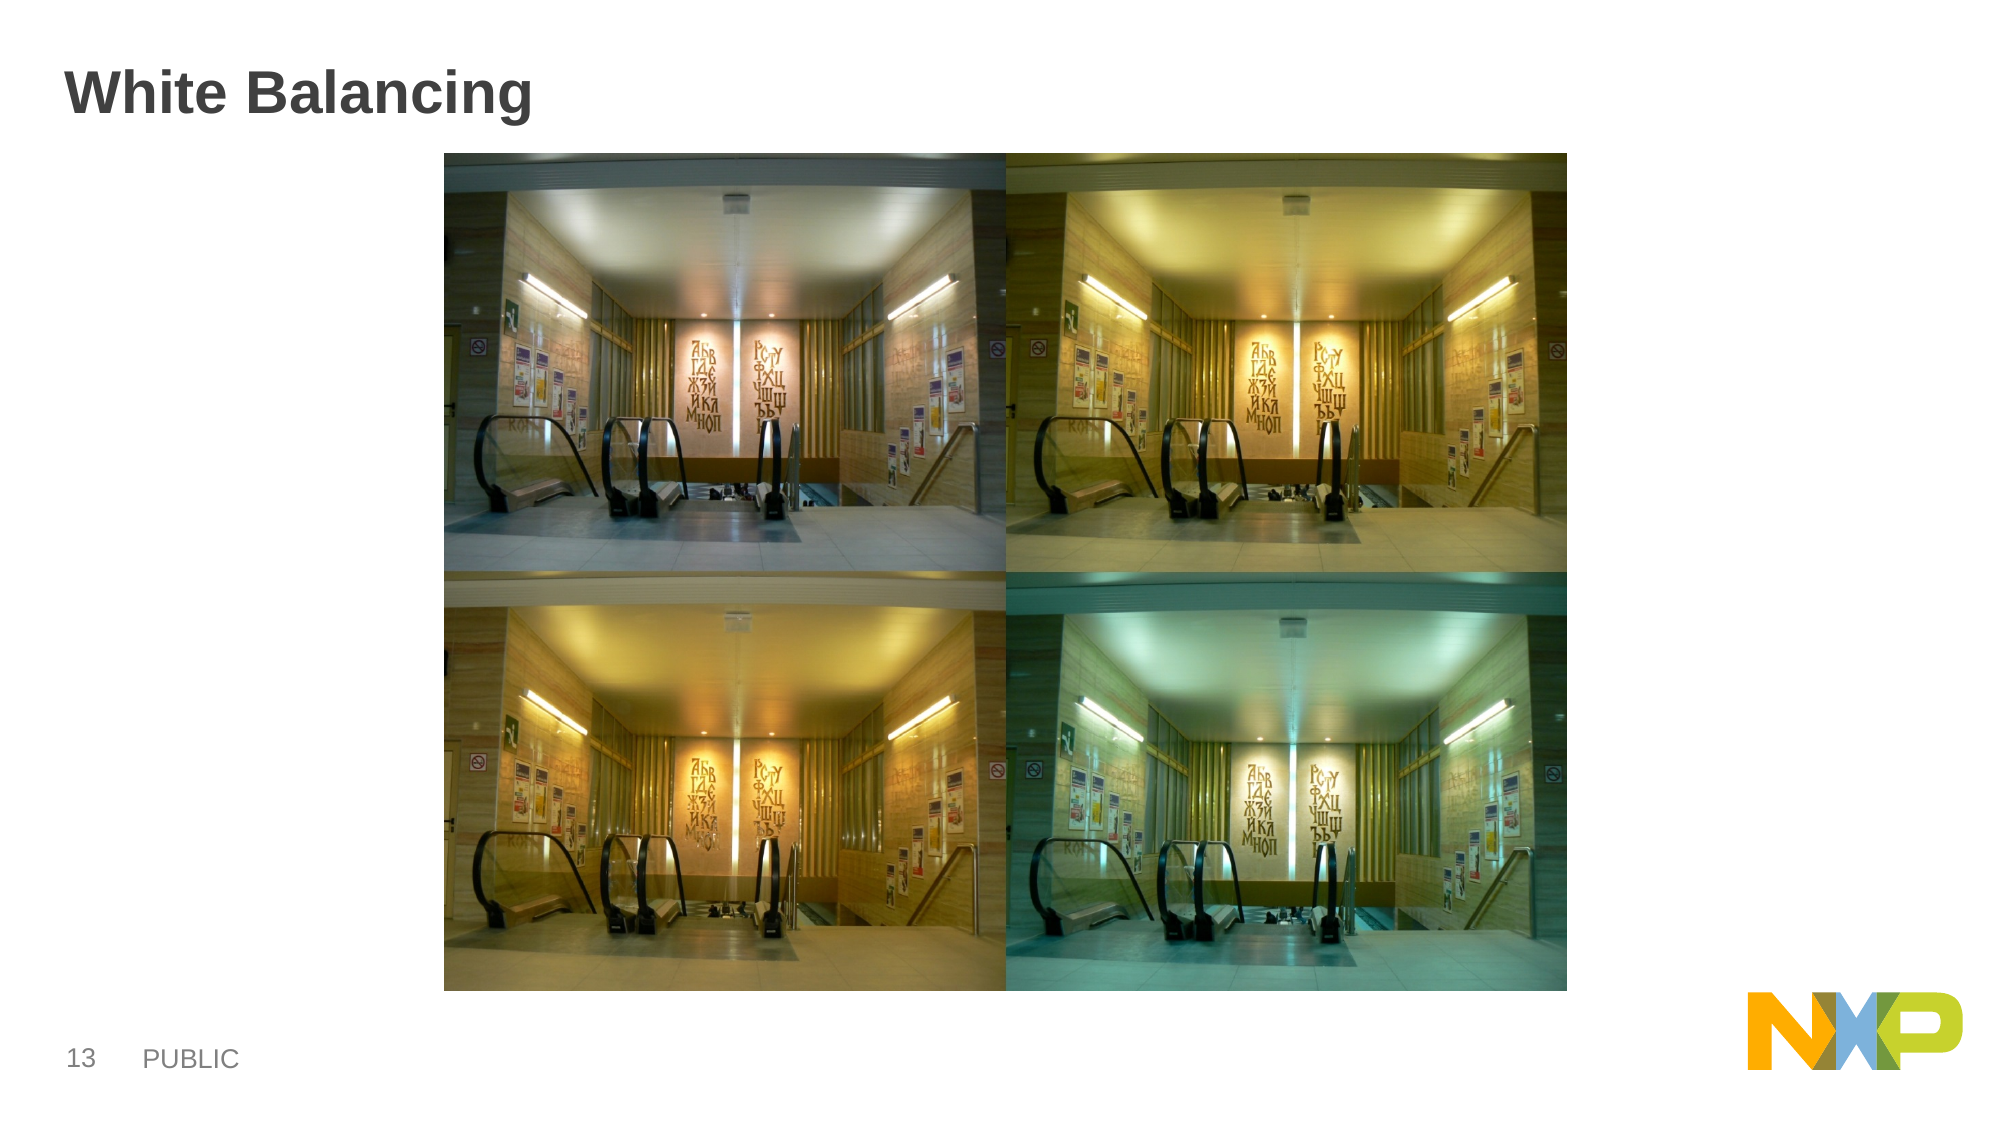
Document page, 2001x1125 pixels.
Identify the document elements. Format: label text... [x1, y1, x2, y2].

picture [444, 153, 1568, 992]
title White Balancing [48, 45, 1963, 154]
